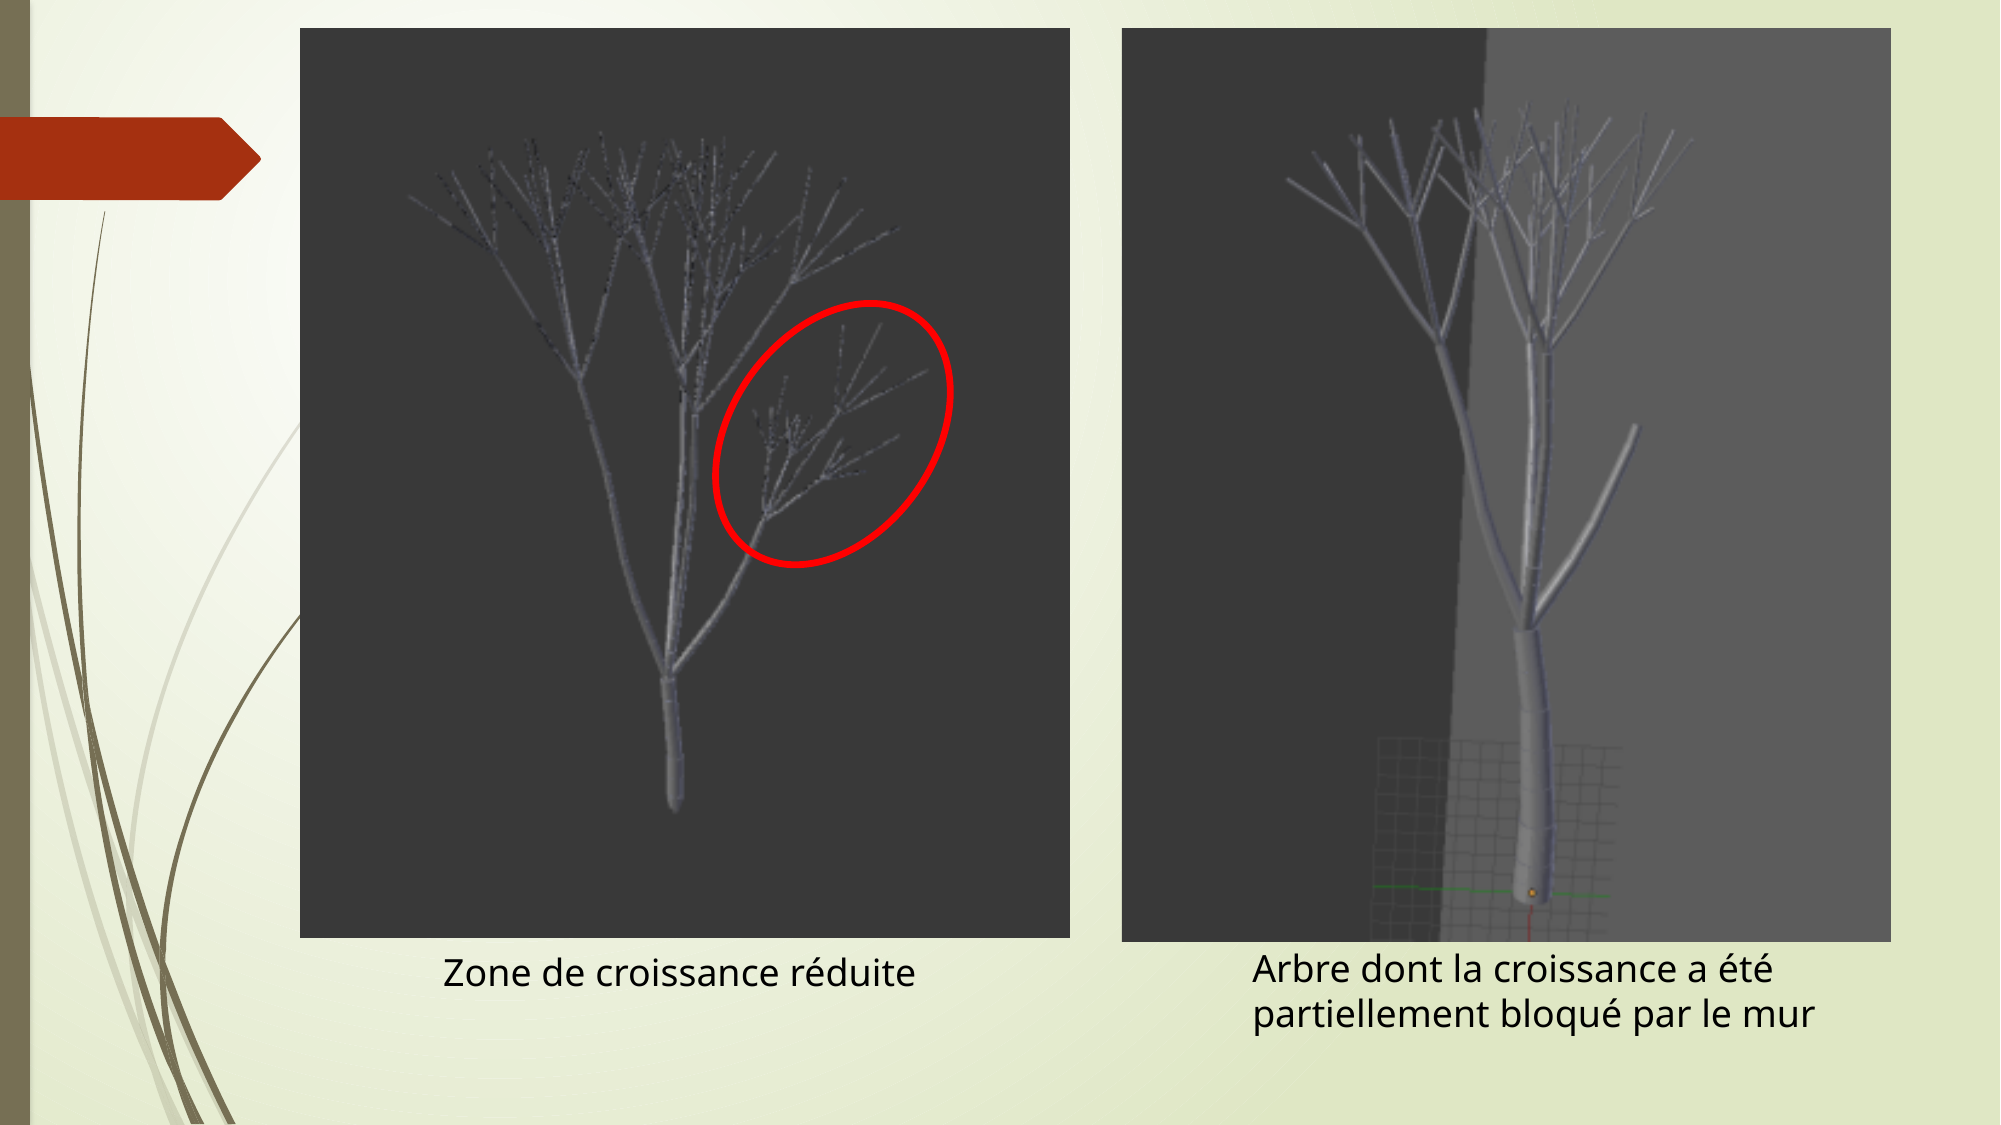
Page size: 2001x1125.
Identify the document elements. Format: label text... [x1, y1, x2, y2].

picture [299, 28, 1070, 938]
picture [1121, 28, 1892, 942]
text_box Zone de croissance réduite [428, 941, 1135, 1018]
text_box Arbre dont la croissance a été partiellement bloqué par le mur [1237, 937, 1944, 1059]
